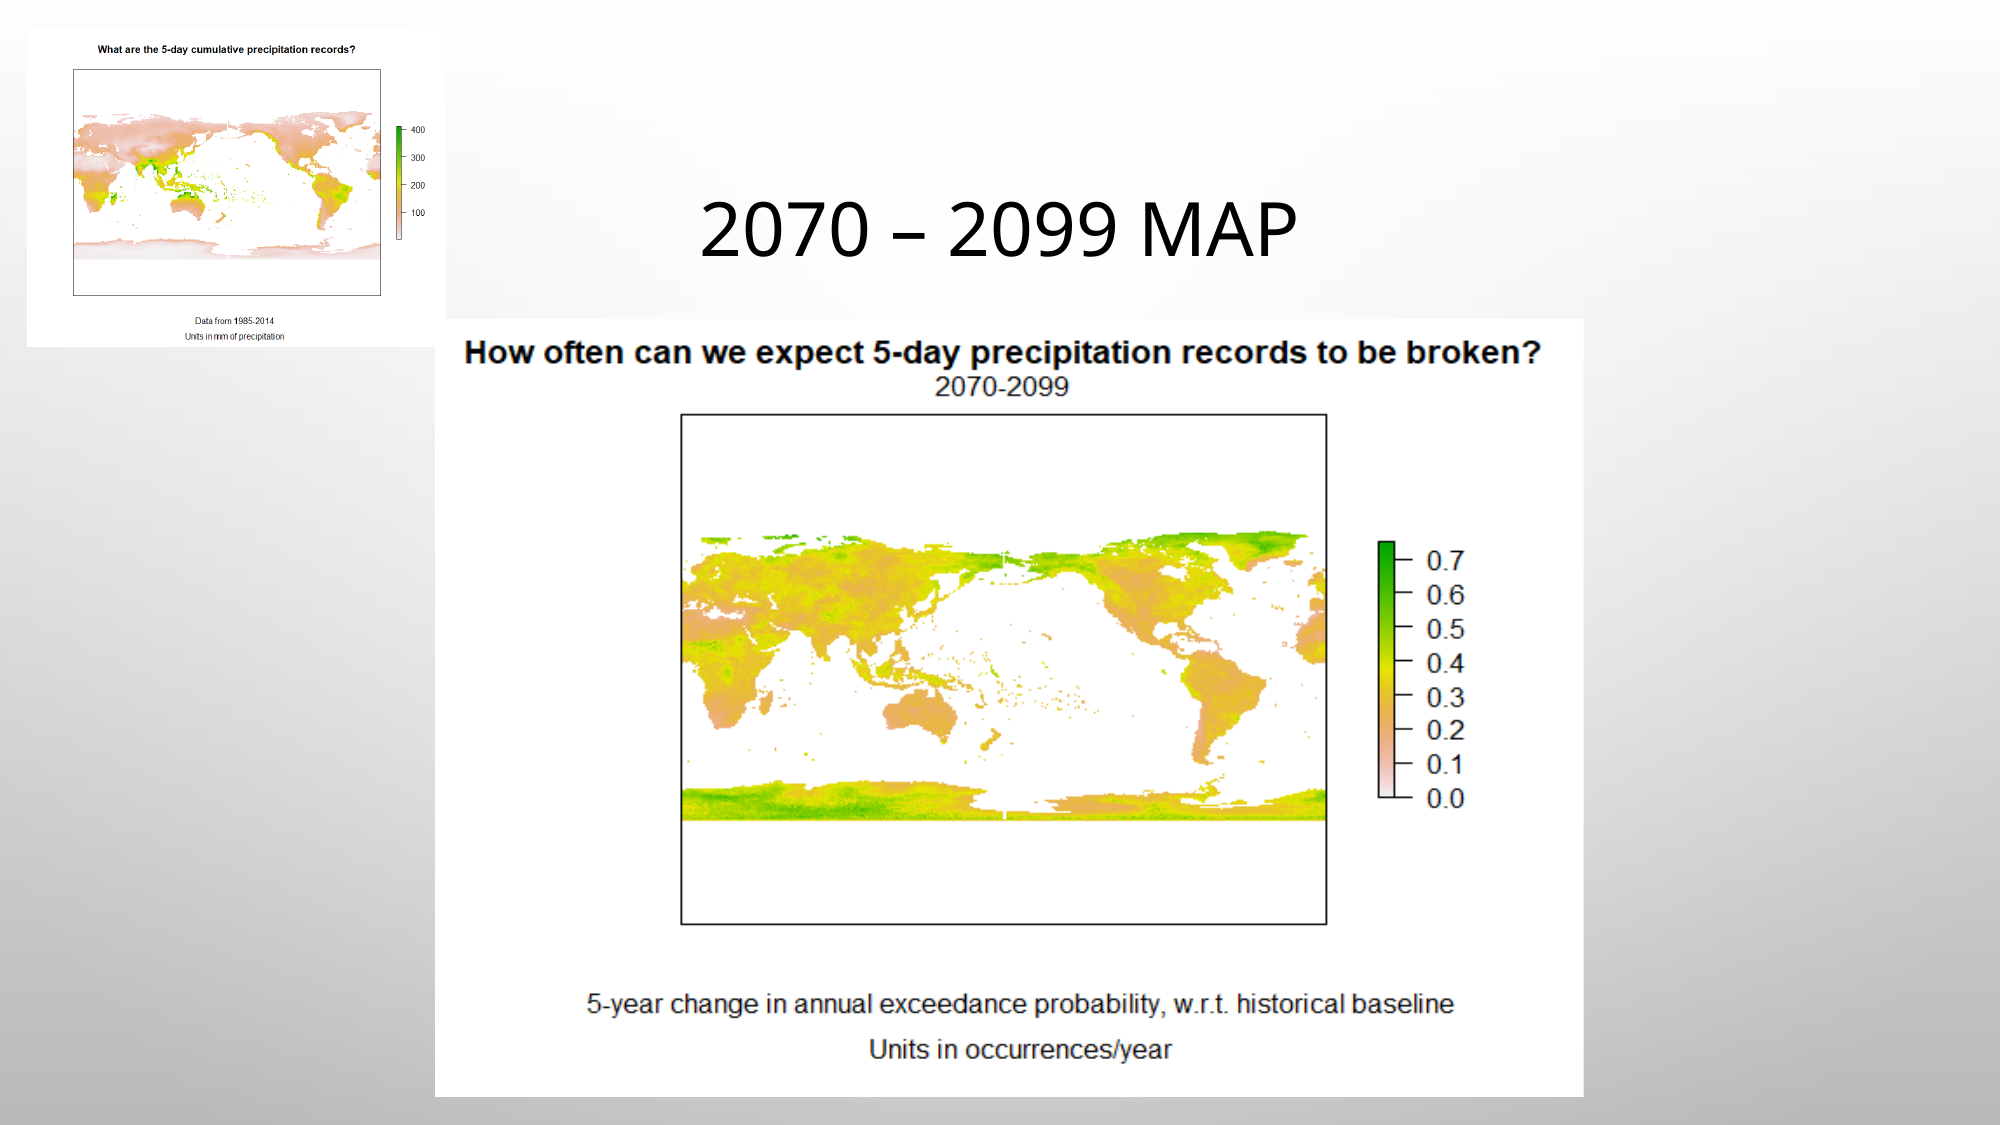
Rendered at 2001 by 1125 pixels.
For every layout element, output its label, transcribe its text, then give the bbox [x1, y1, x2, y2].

title 2070 – 2099 map [451, 101, 1851, 364]
picture [0, 0, 2000, 1125]
title 2070 – 2099 map [149, 356, 428, 364]
